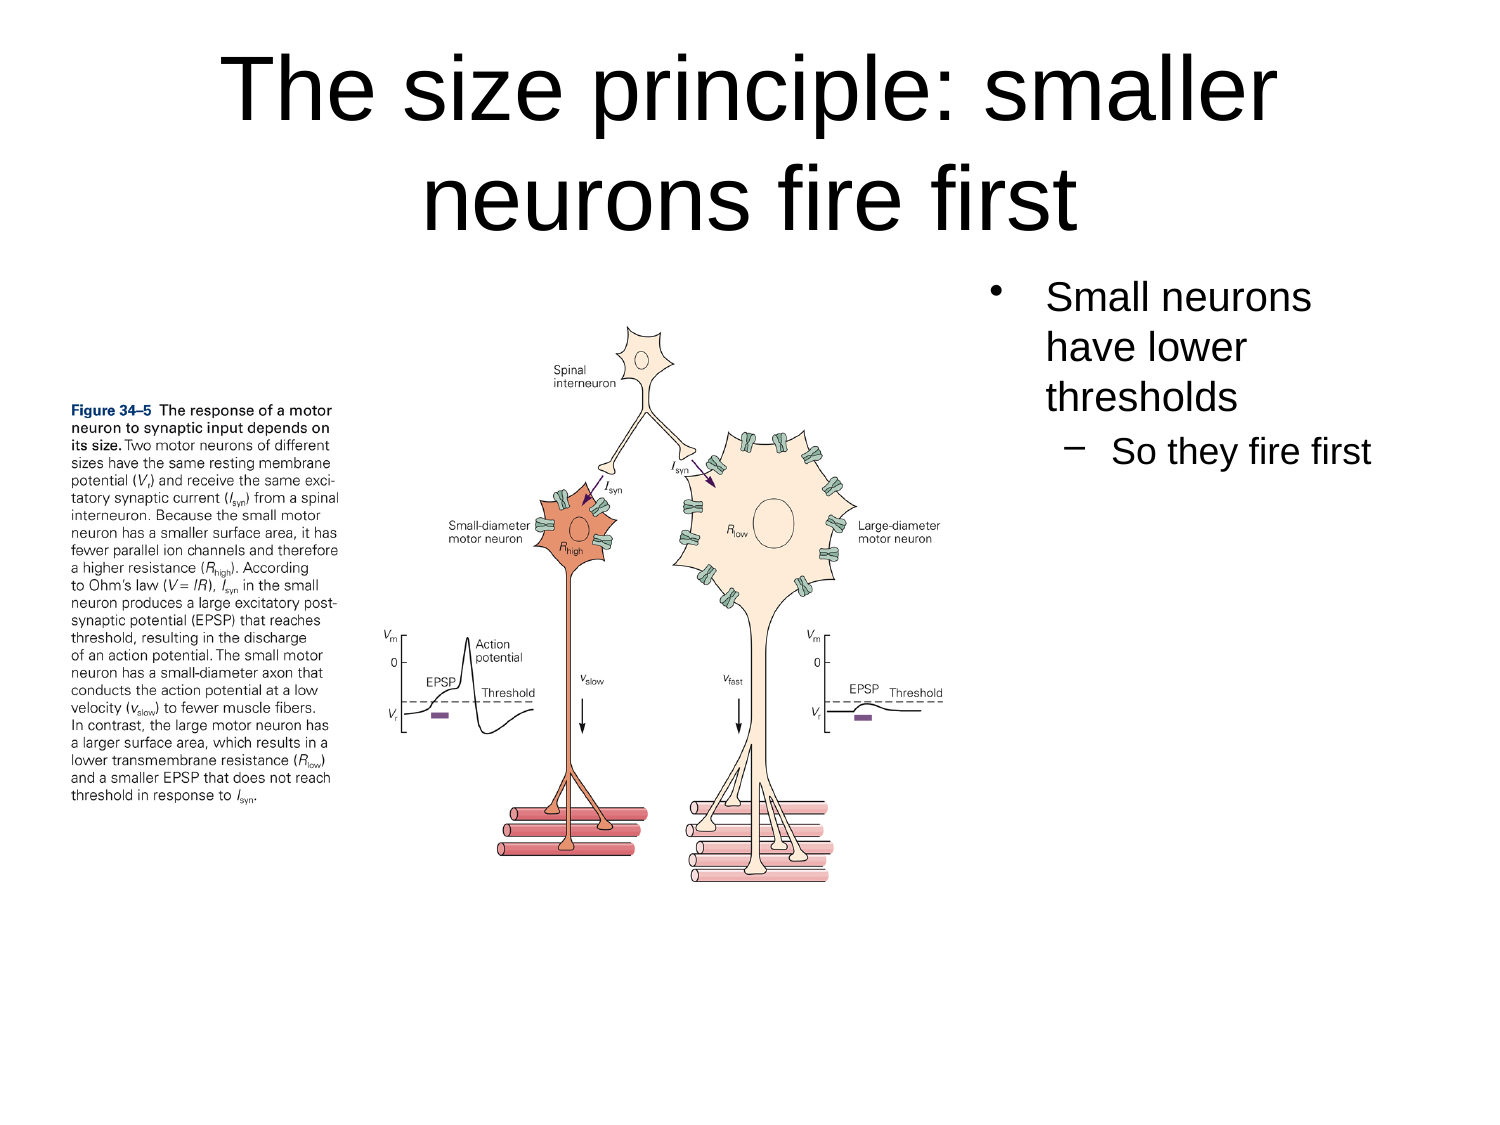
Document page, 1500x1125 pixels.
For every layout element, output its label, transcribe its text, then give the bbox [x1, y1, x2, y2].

picture [71, 326, 943, 882]
title The size principle: smaller neurons fire first [75, 45, 1425, 233]
list Small neurons have lower thresholds So they fire first [974, 262, 1425, 1005]
